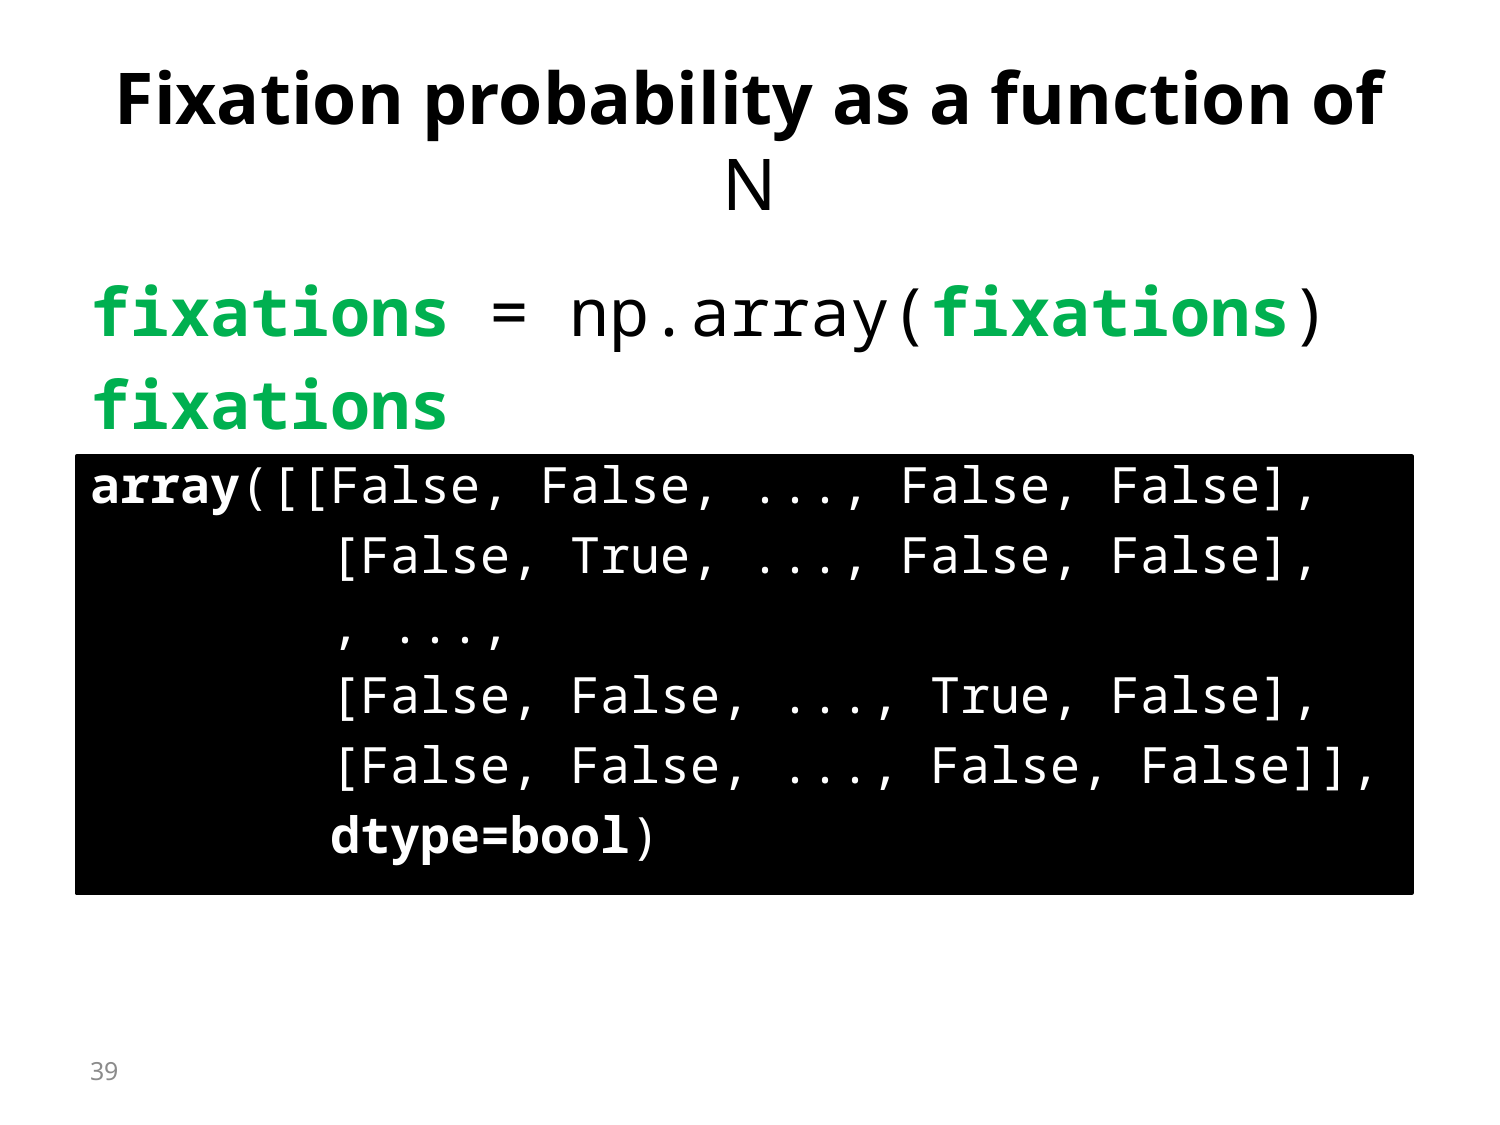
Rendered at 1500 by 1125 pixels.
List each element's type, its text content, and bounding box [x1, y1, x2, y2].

slide_number 39 [75, 1042, 425, 1103]
list fixations = np.array(fixations) fixations array([[False, False, ..., False, False], [False, True, ..., False, False], , ..., [False, False, ..., True, False], [False, False, ..., False, False]], dtype=bool) [75, 262, 1500, 1005]
title Fixation probability as a function of N [75, 45, 1425, 233]
